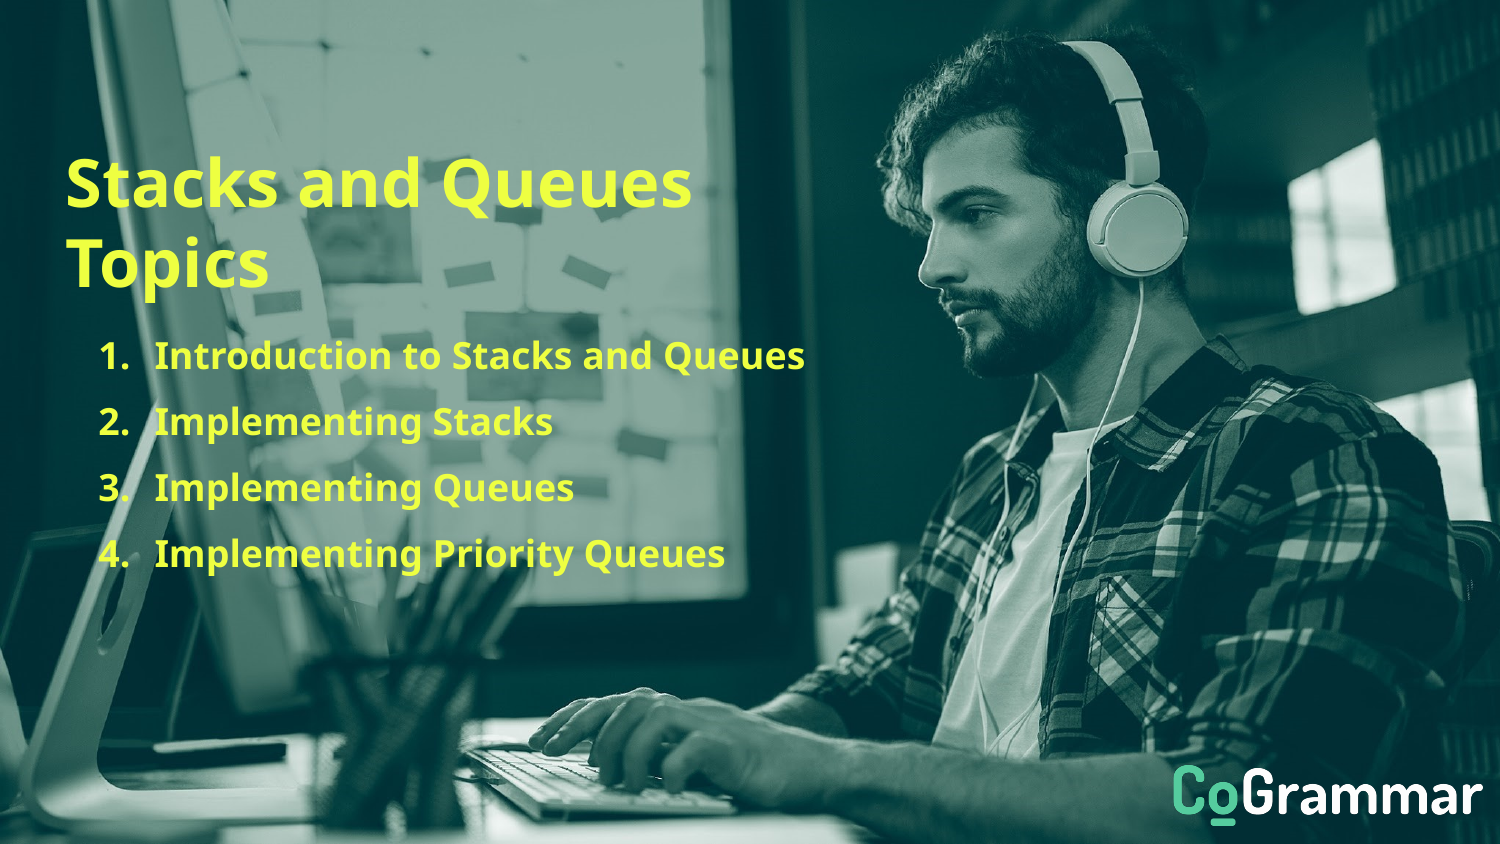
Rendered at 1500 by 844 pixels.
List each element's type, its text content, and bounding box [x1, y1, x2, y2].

text_box Introduction to Stacks and Queues Implementing Stacks Implementing Queues Implementing Priority Queues [64, 317, 868, 591]
text_box Stacks and Queues Topics [50, 125, 838, 316]
picture [0, 0, 1500, 844]
